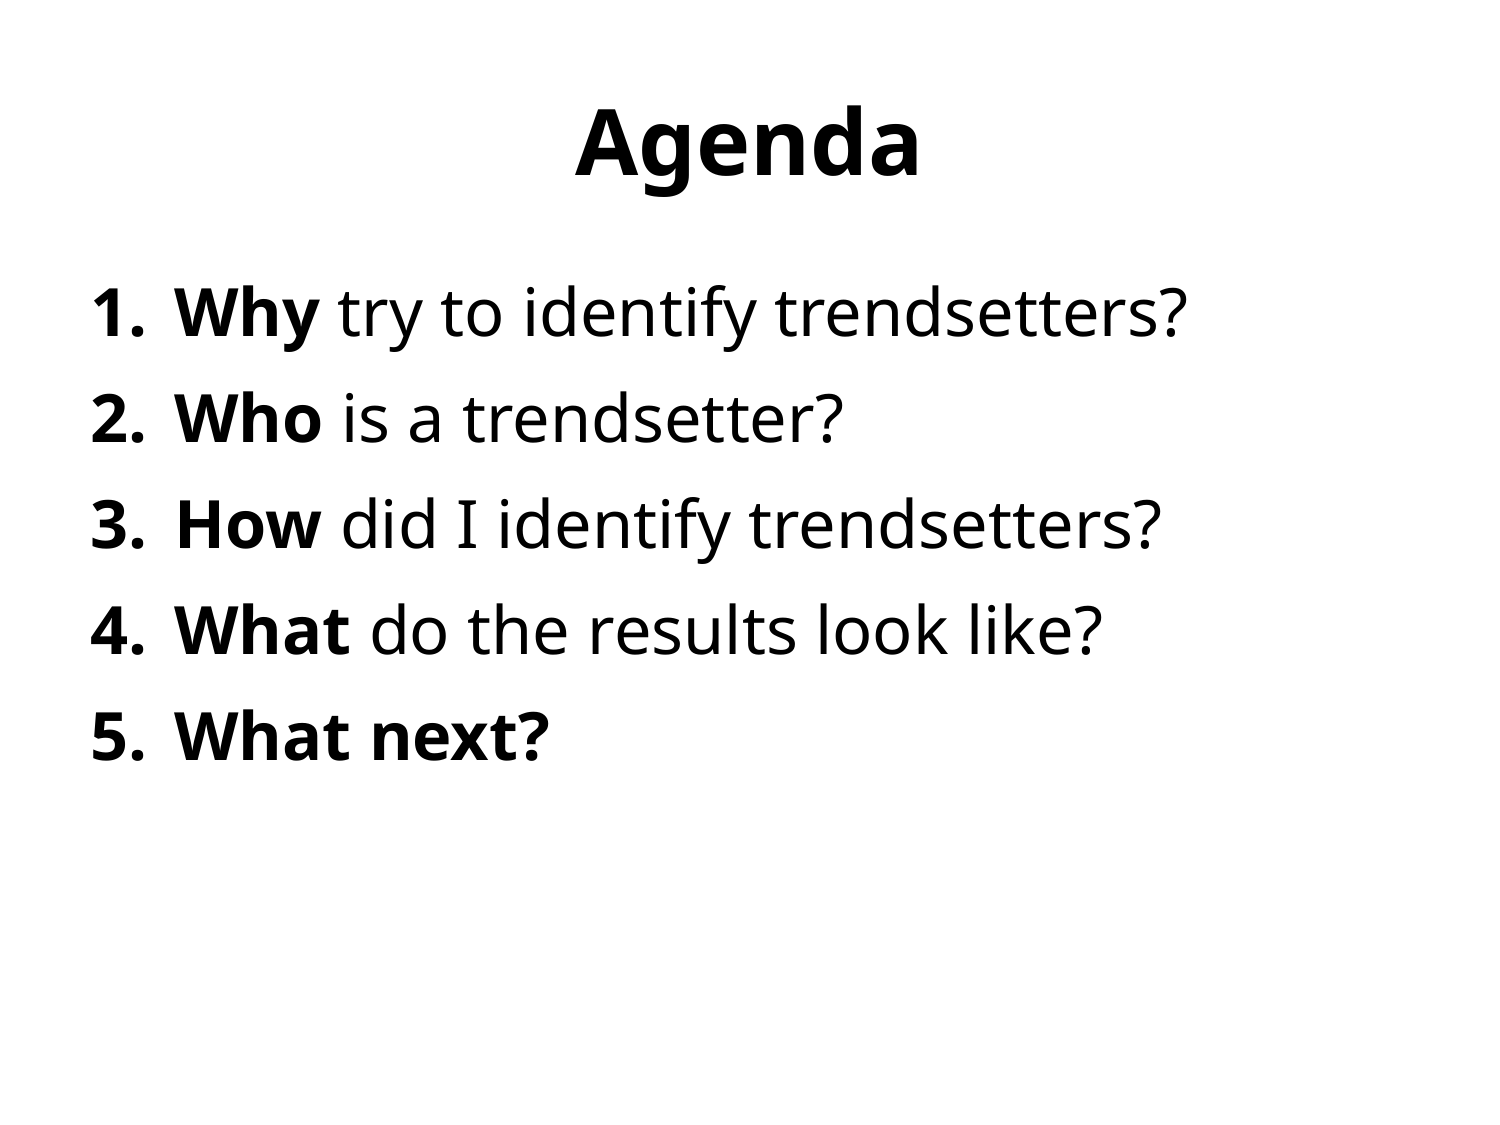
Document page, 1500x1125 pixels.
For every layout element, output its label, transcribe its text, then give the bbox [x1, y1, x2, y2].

list Why try to identify trendsetters? Who is a trendsetter? How did I identify trendsetters? What do the results look like? What next? [75, 262, 1425, 1084]
title Agenda [75, 45, 1425, 233]
